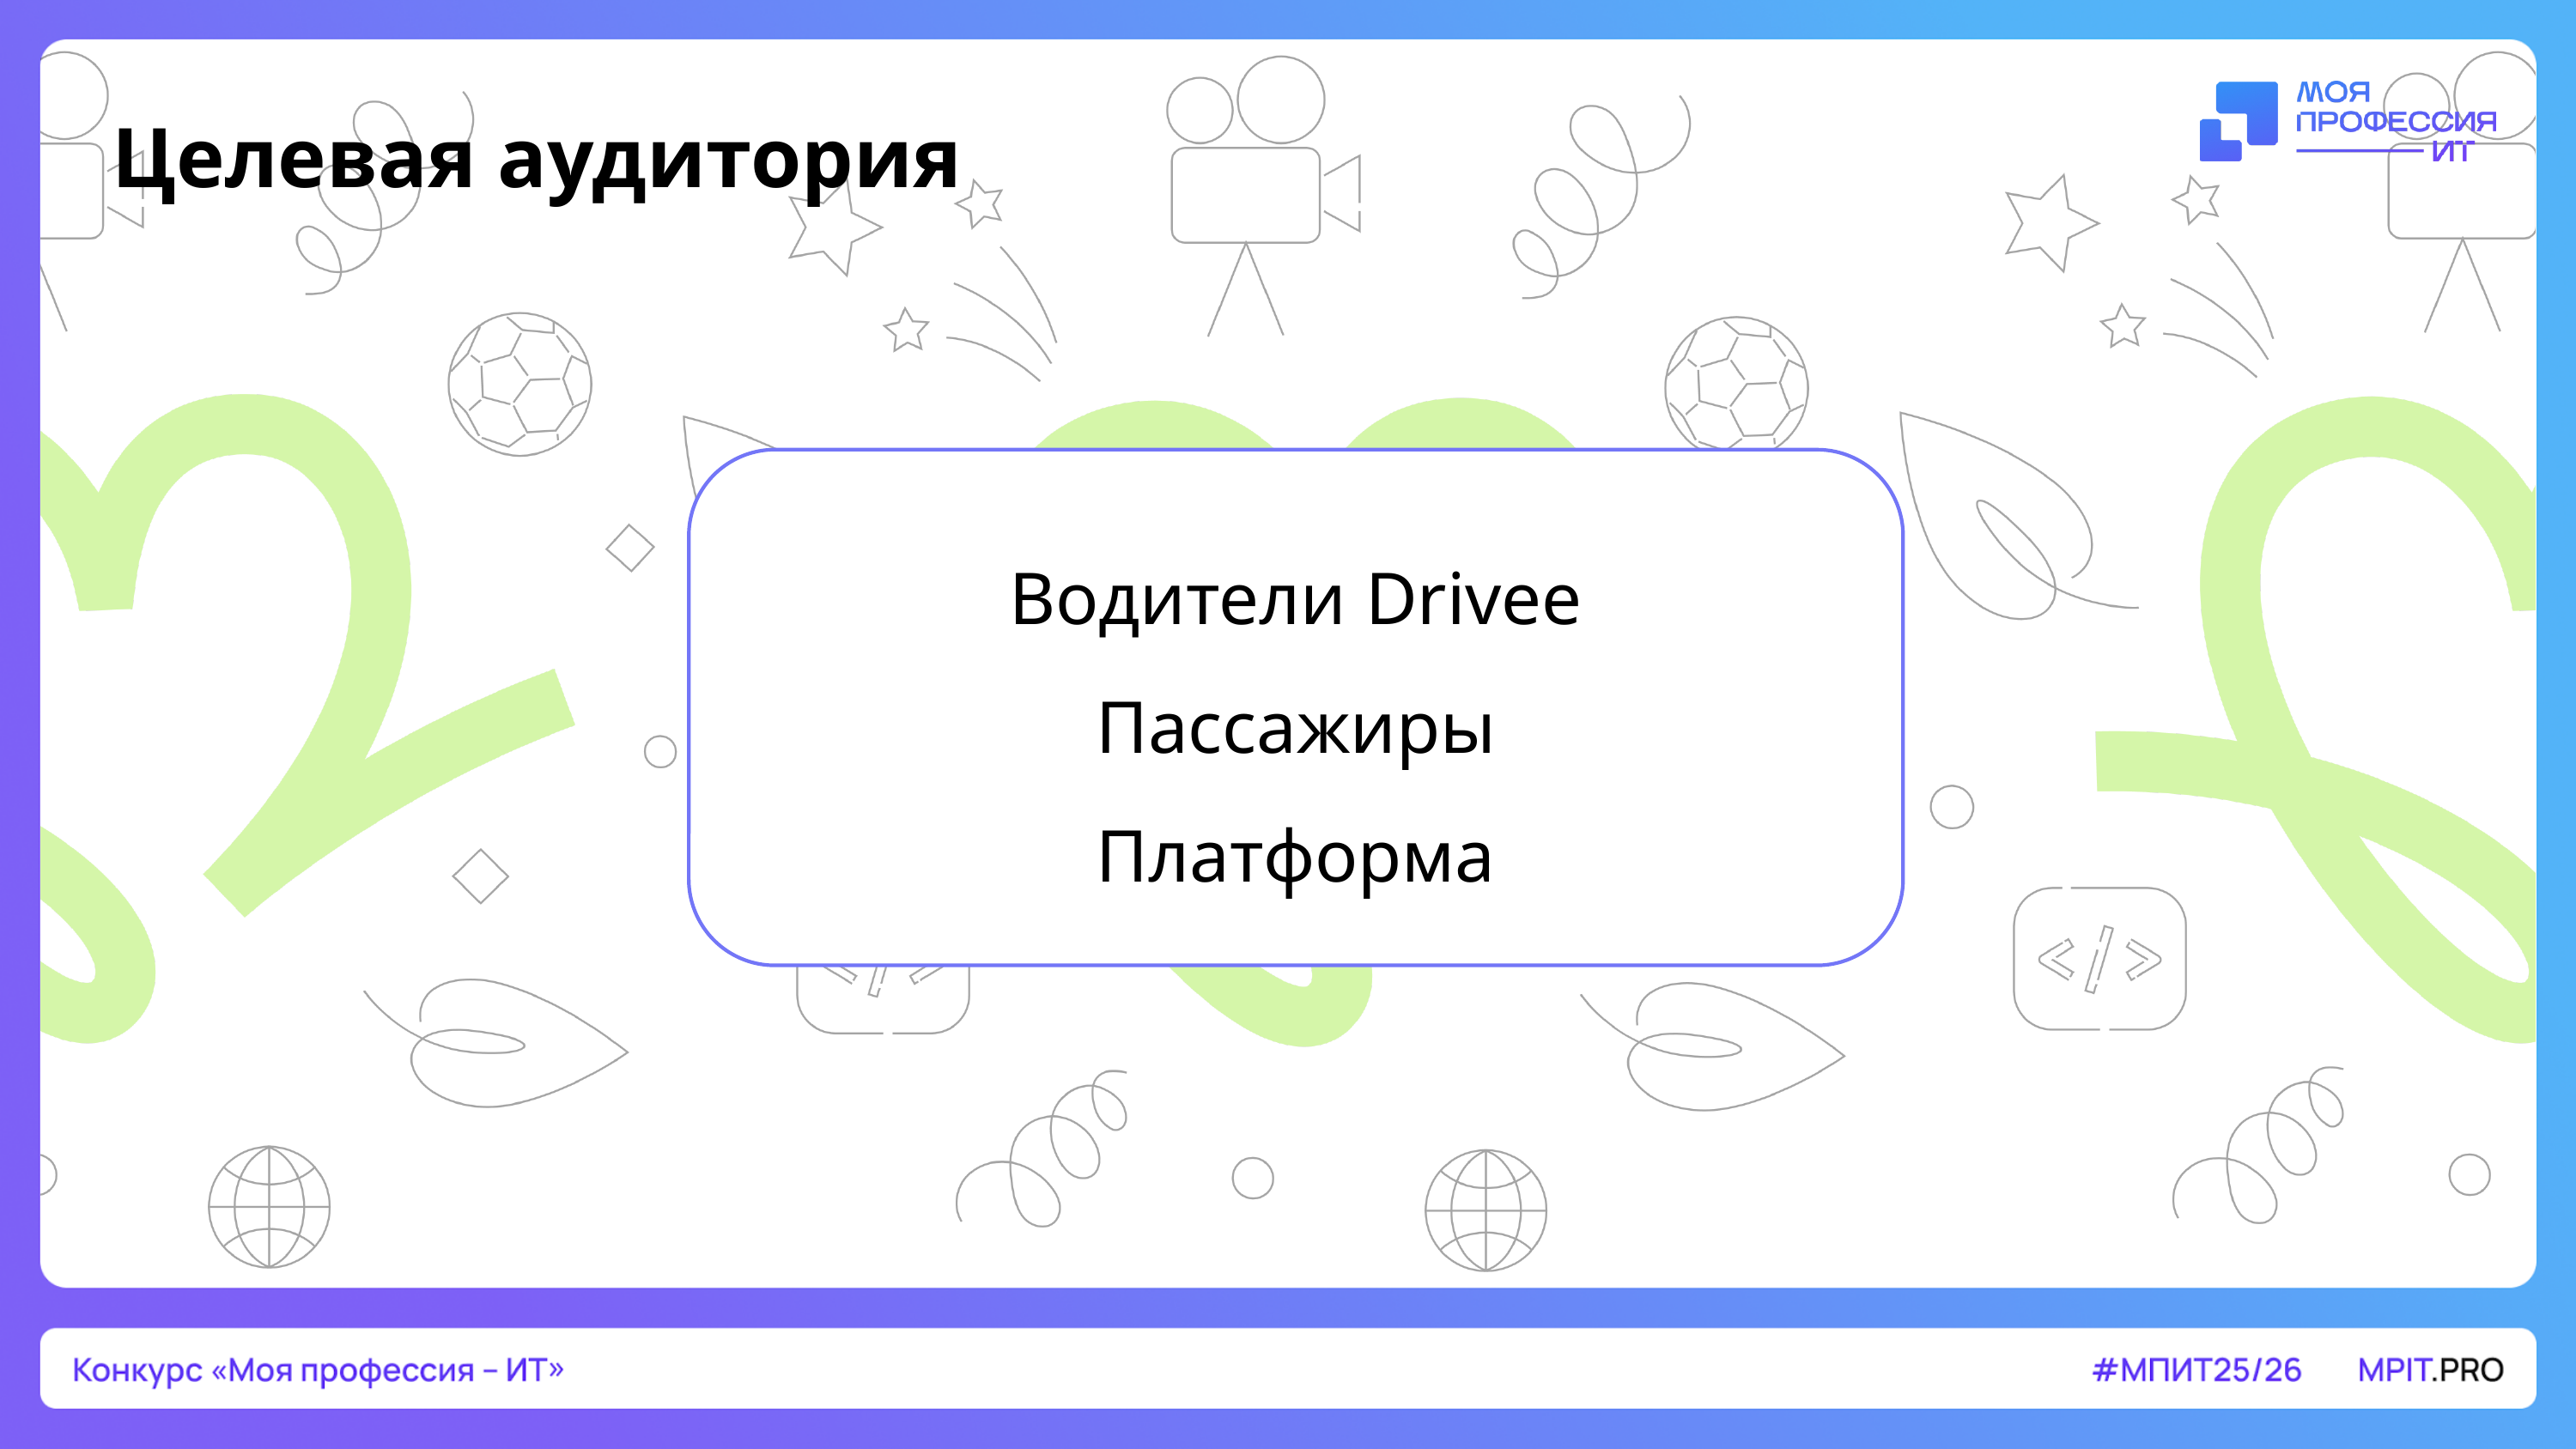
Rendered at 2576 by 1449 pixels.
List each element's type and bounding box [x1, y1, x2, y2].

text_box [548, 1288, 2044, 1384]
picture [0, 0, 2576, 1449]
